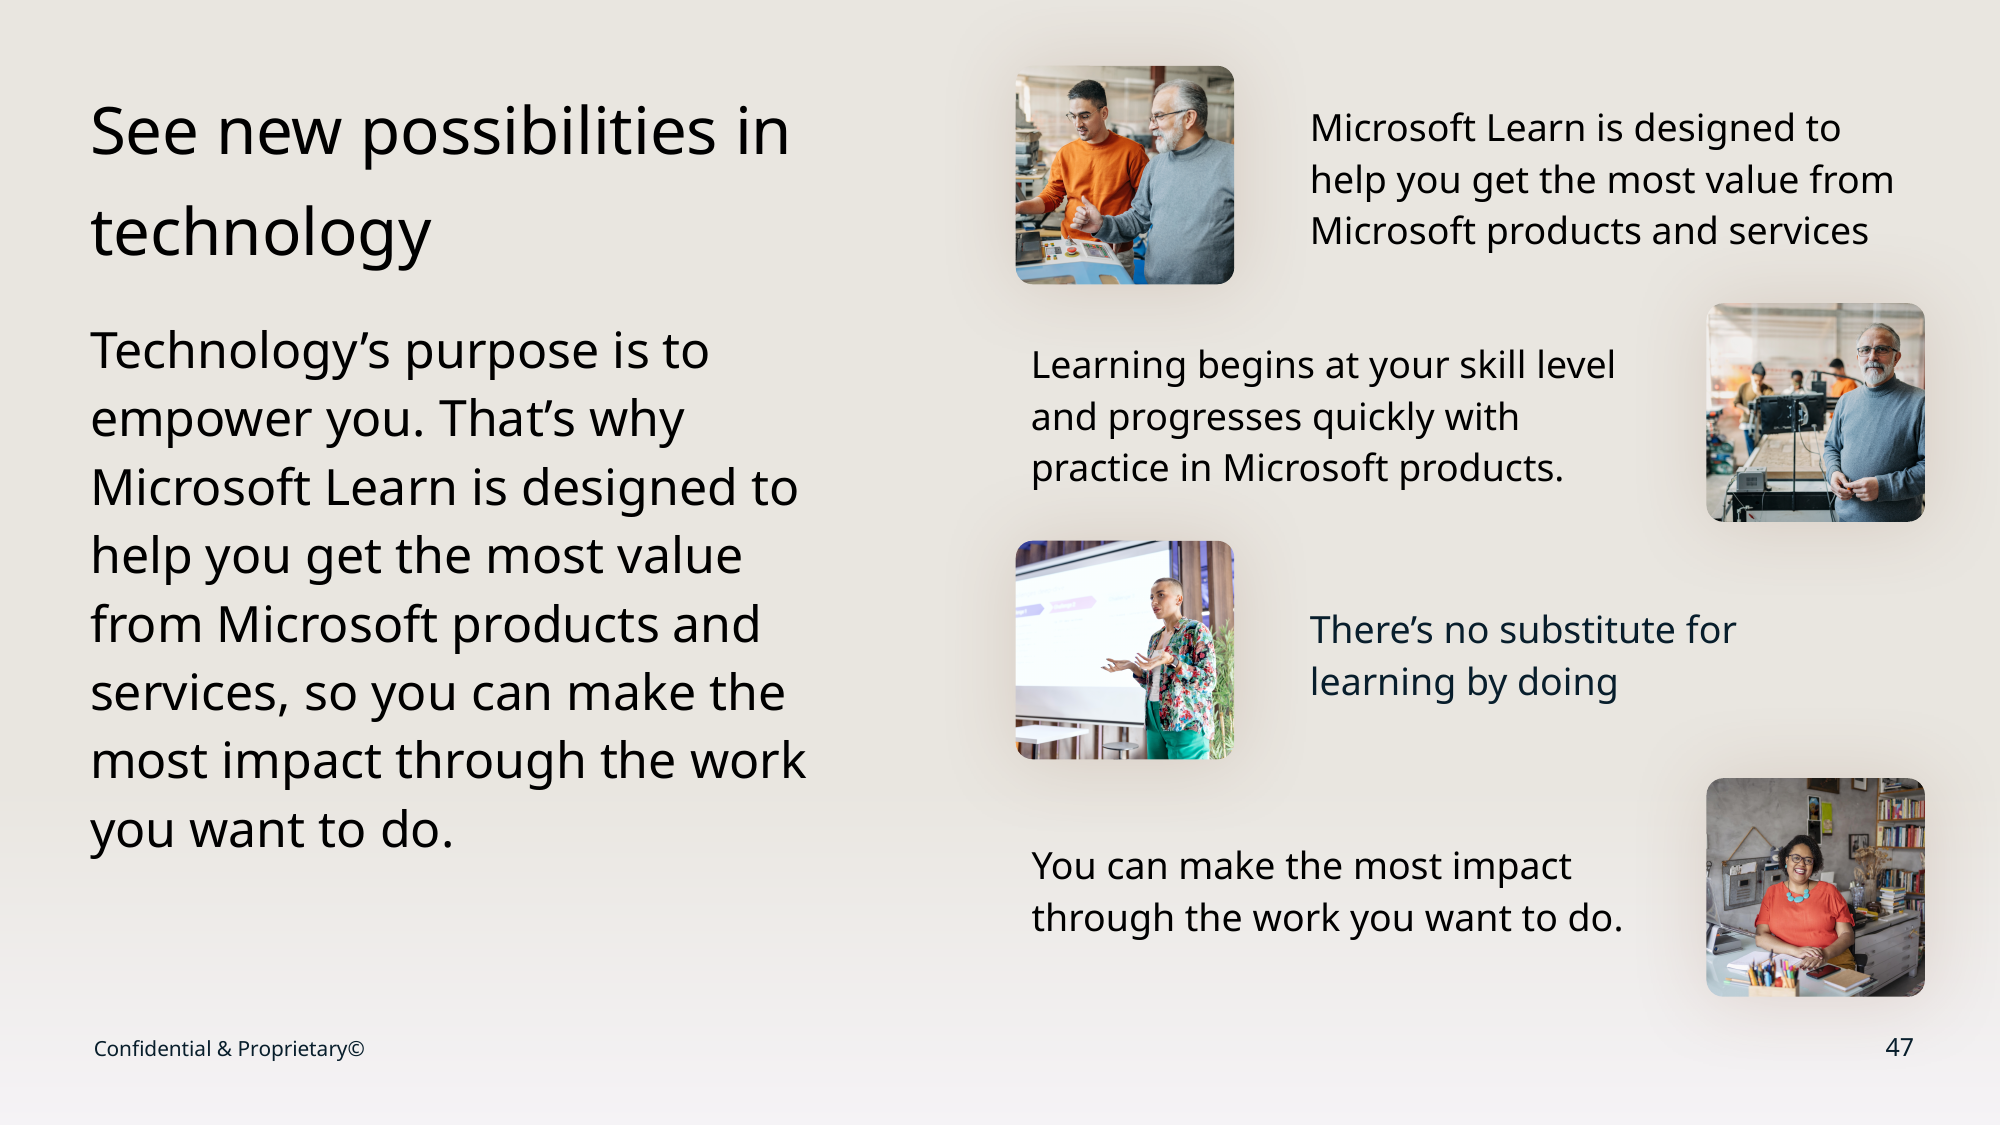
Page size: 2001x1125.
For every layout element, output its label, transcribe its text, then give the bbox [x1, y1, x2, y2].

list There’s no substitute for learning by doing [1294, 563, 1822, 740]
list You can make the most impact through the work you want to do. [1016, 799, 1647, 976]
list Microsoft Learn is designed to help you get the most value from Microsoft products and services [1294, 87, 1925, 263]
picture [1015, 65, 1235, 285]
title See new possibilities in technology [75, 64, 919, 282]
footer Confidential & Proprietary© [78, 1018, 1822, 1079]
picture [1706, 302, 1926, 522]
picture [1015, 540, 1235, 760]
list Technology’s purpose is to empower you. That’s why Microsoft Learn is designed to help you get the most value from Microsoft products and services, so you can make the most impact through the work you want to do. [75, 302, 886, 823]
list Learning begins at your skill level and progresses quickly with practice in Microsoft products. [1015, 324, 1646, 500]
picture [1706, 777, 1926, 997]
slide_number ‹#› [1849, 1018, 1930, 1079]
